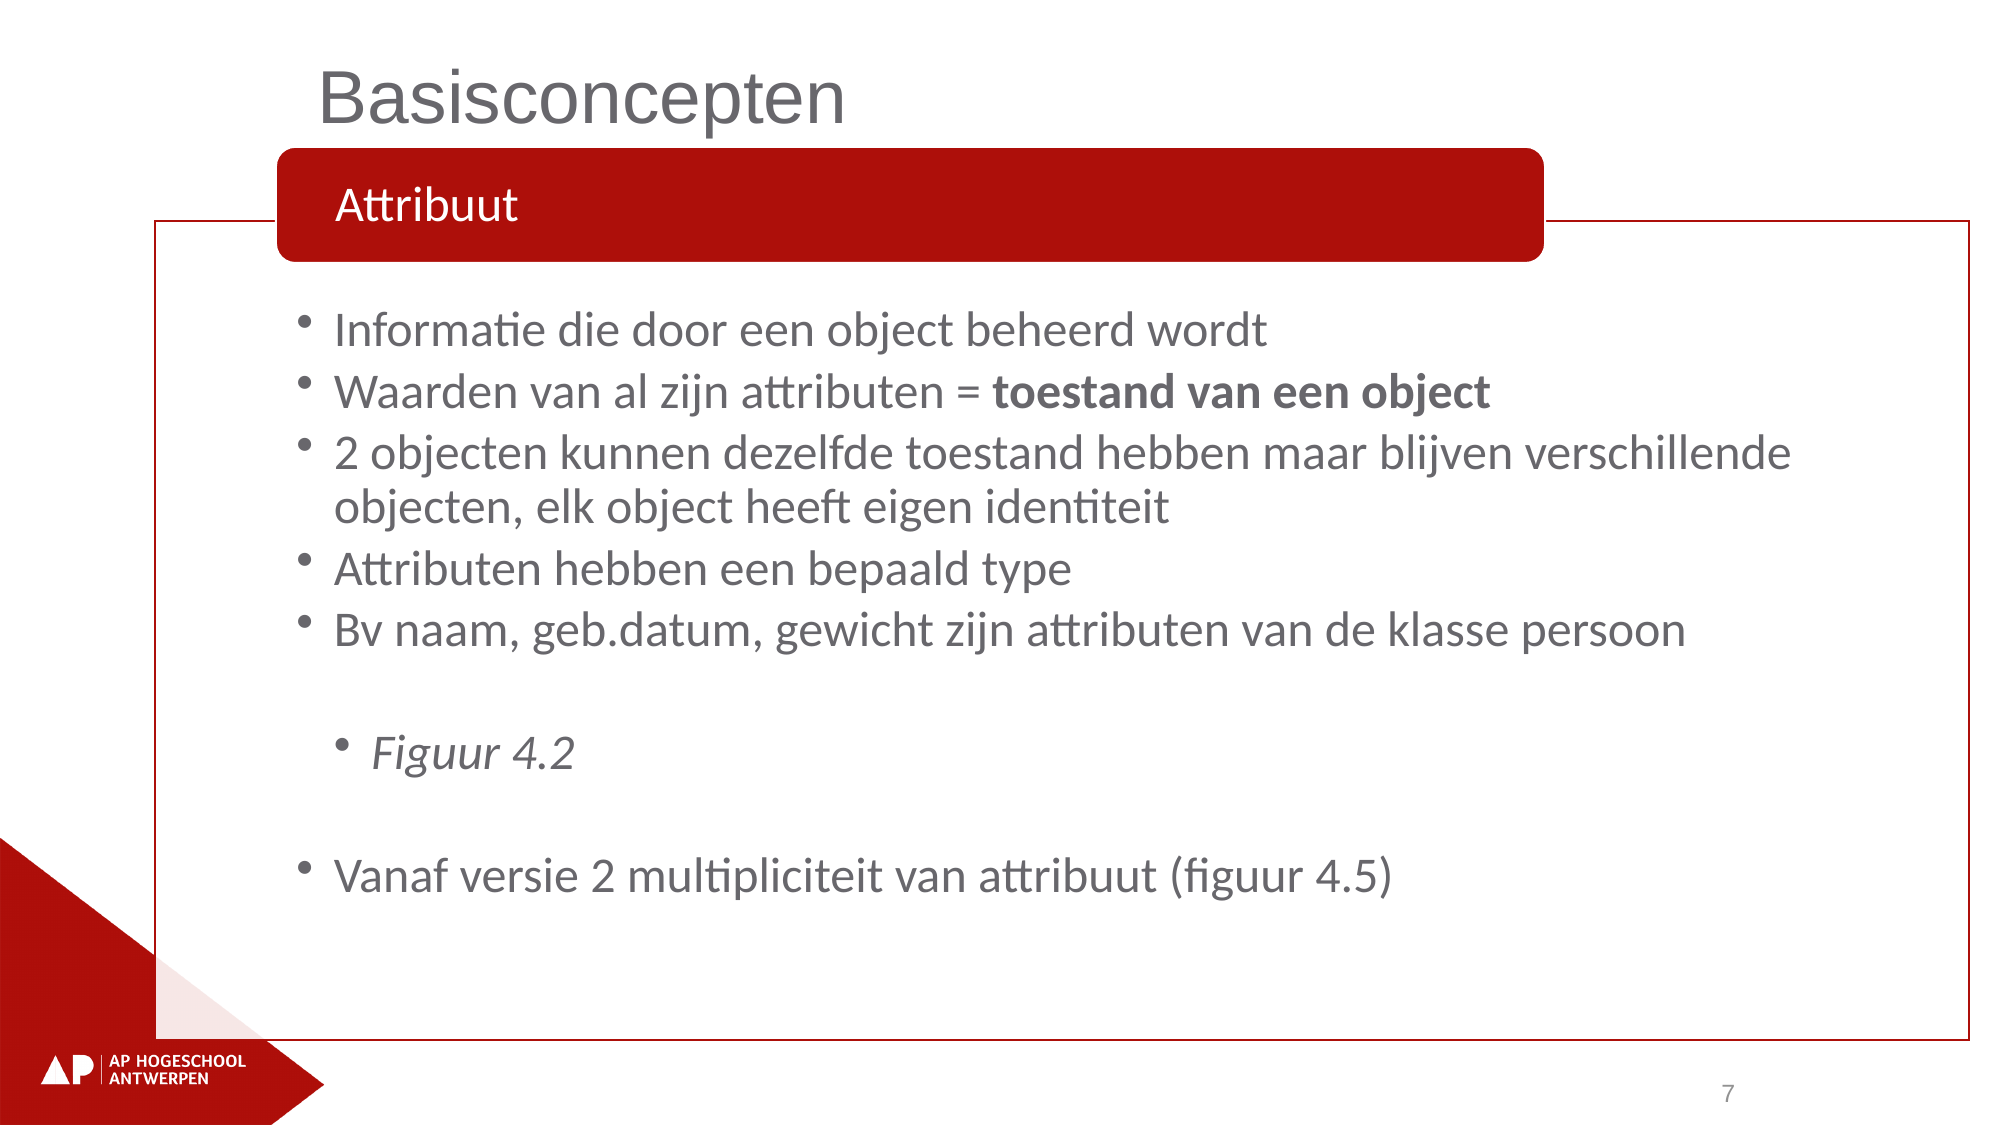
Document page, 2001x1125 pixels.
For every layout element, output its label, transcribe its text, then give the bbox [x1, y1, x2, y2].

text_box Basisconcepten [303, 0, 1733, 146]
picture [0, 831, 328, 1125]
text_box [155, 146, 1969, 1057]
text_box 7 [1400, 1062, 1750, 1122]
